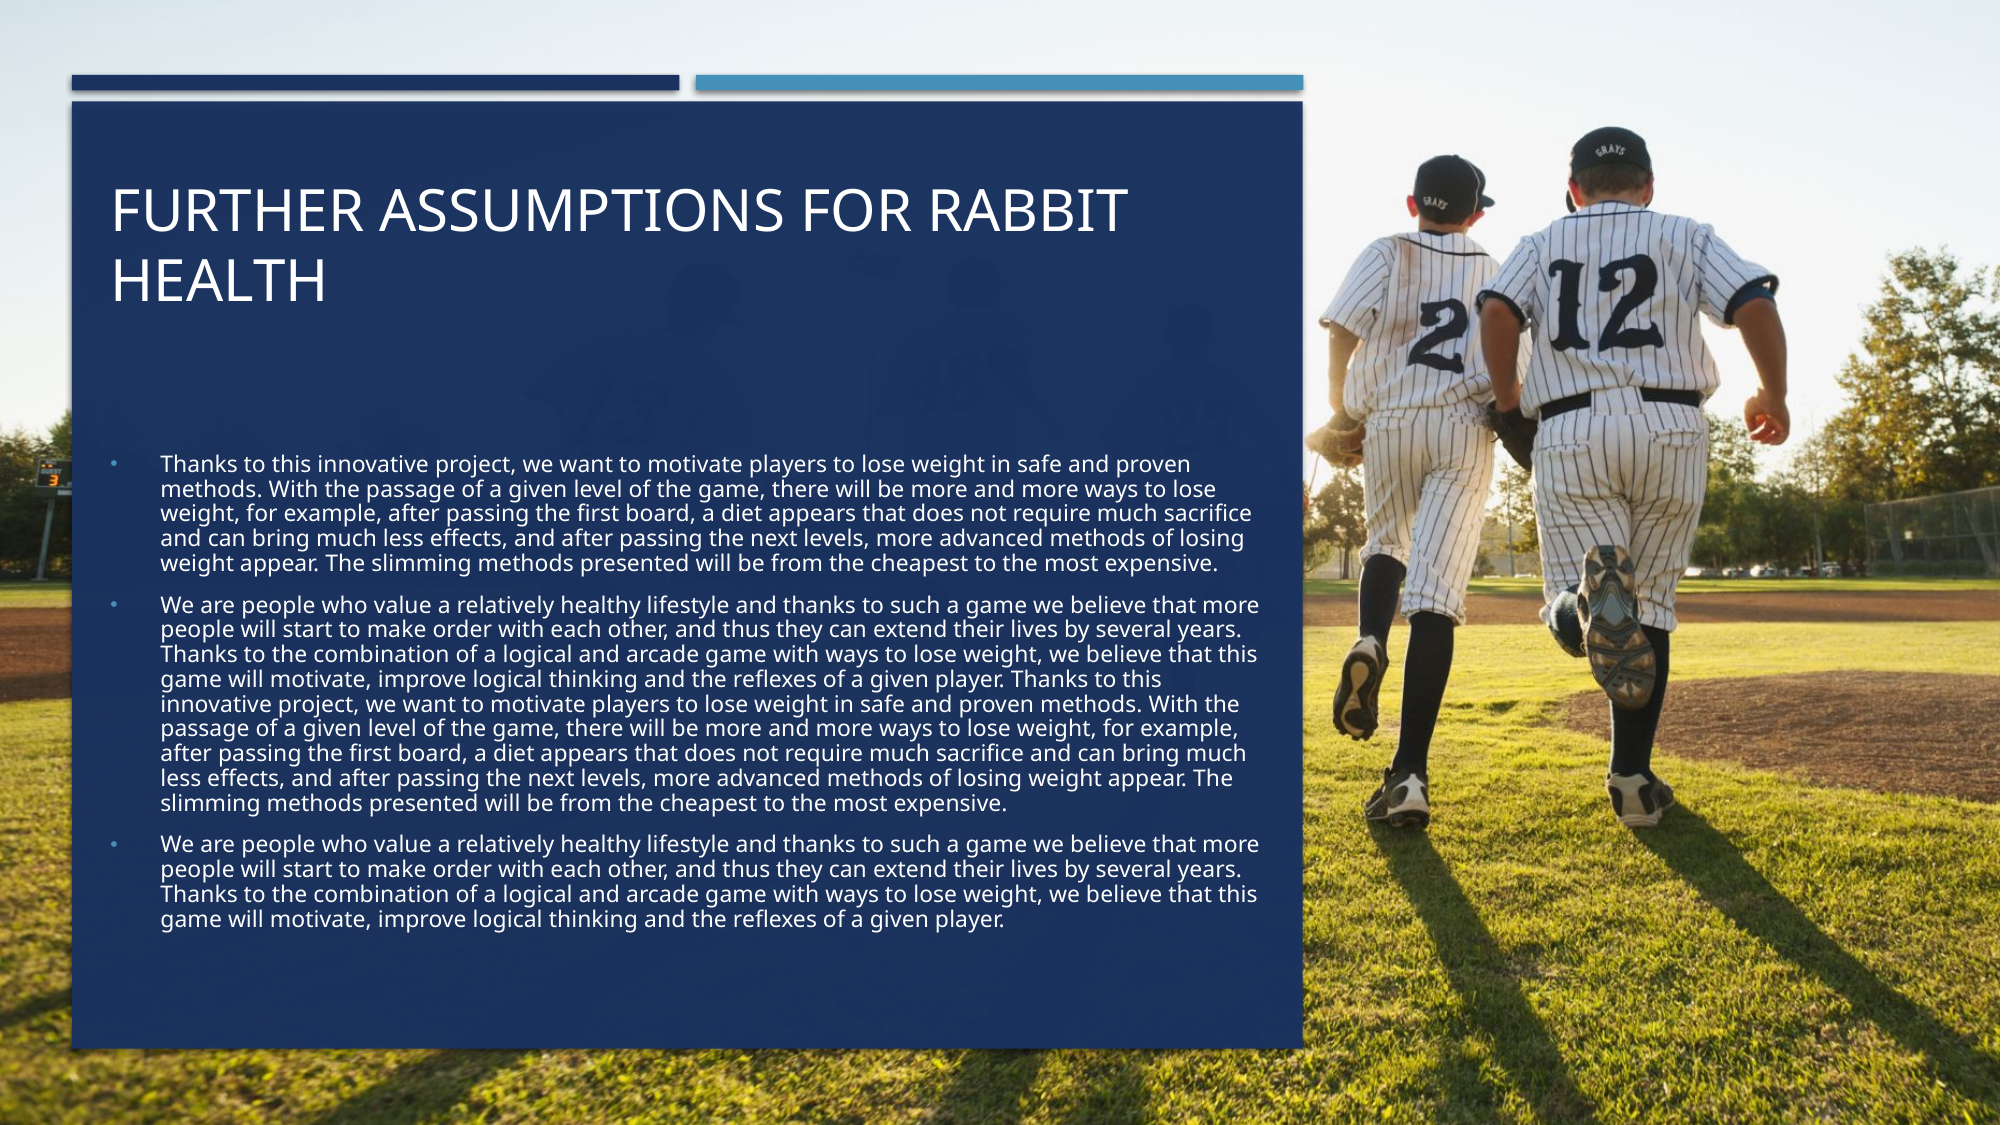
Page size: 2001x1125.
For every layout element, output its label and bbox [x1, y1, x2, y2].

text_box [71, 74, 1304, 1049]
picture [0, 0, 2000, 1125]
